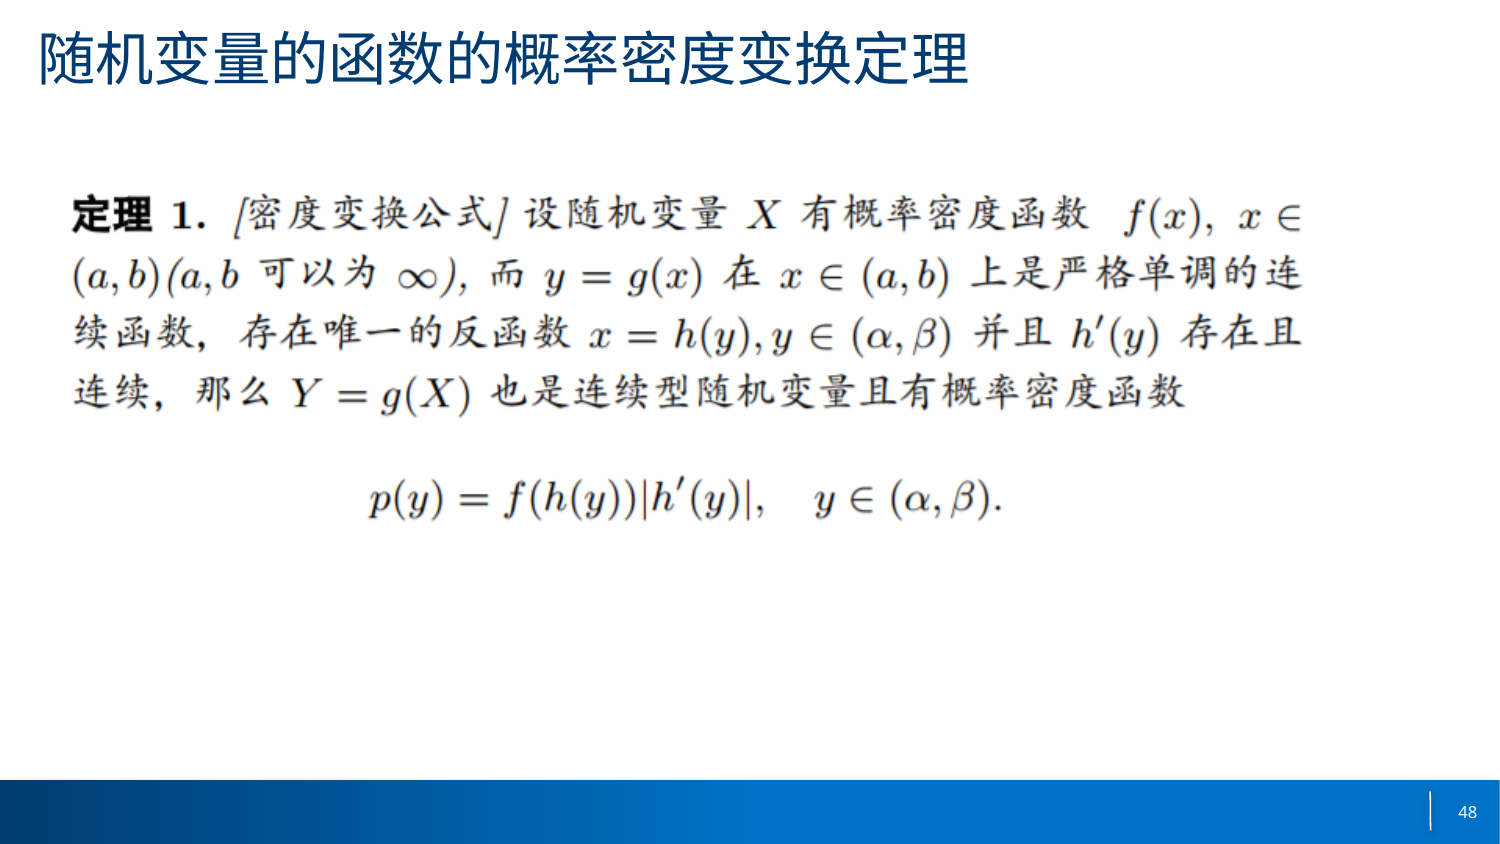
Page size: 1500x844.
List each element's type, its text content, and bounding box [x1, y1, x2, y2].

title 随机变量的函数的概率密度变换定理 [37, 21, 1388, 106]
picture [22, 119, 1478, 630]
slide_number 48 [1127, 791, 1478, 837]
